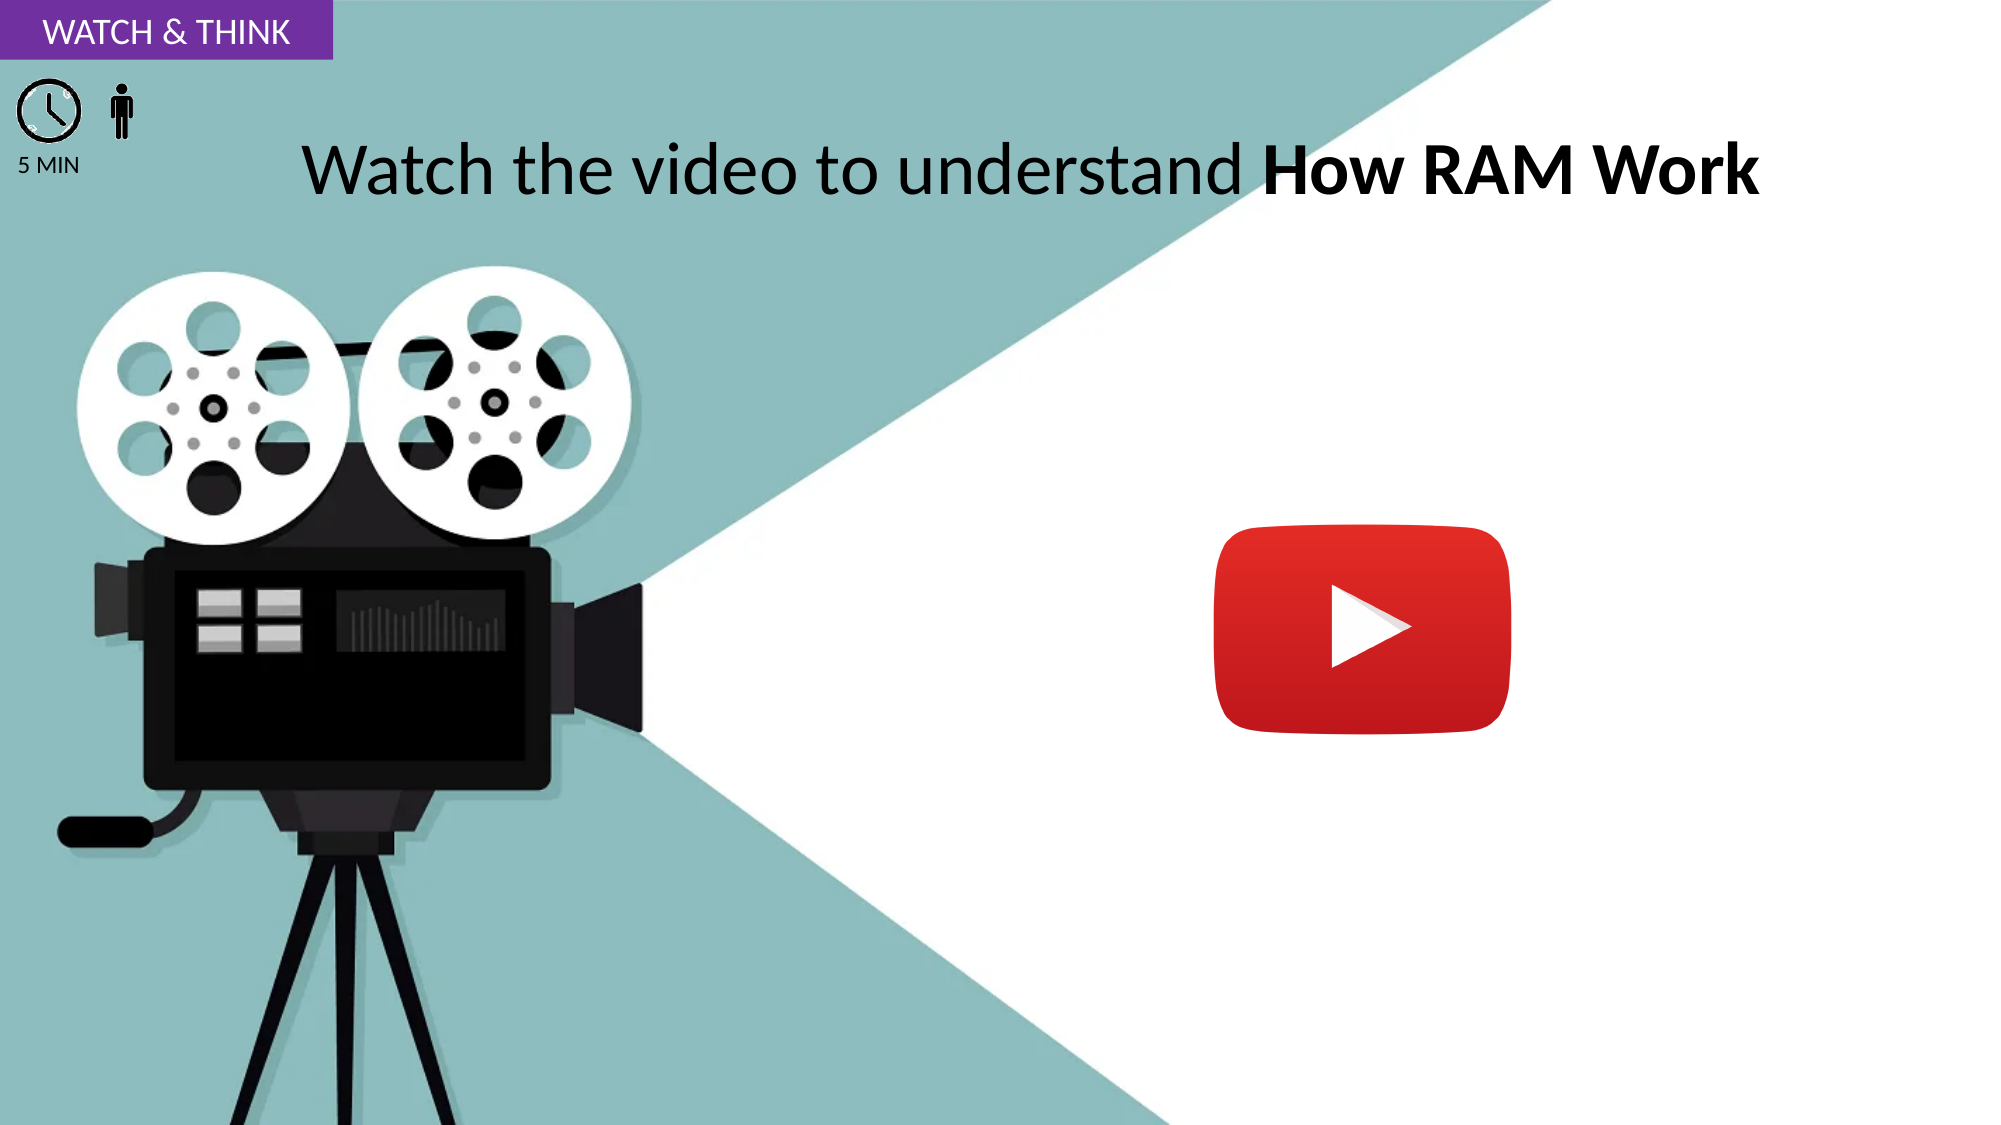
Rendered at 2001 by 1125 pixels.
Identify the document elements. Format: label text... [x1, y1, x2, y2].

picture [0, 0, 1553, 1125]
text_box Watch the video to understand How RAM Work [1553, 112, 1777, 218]
